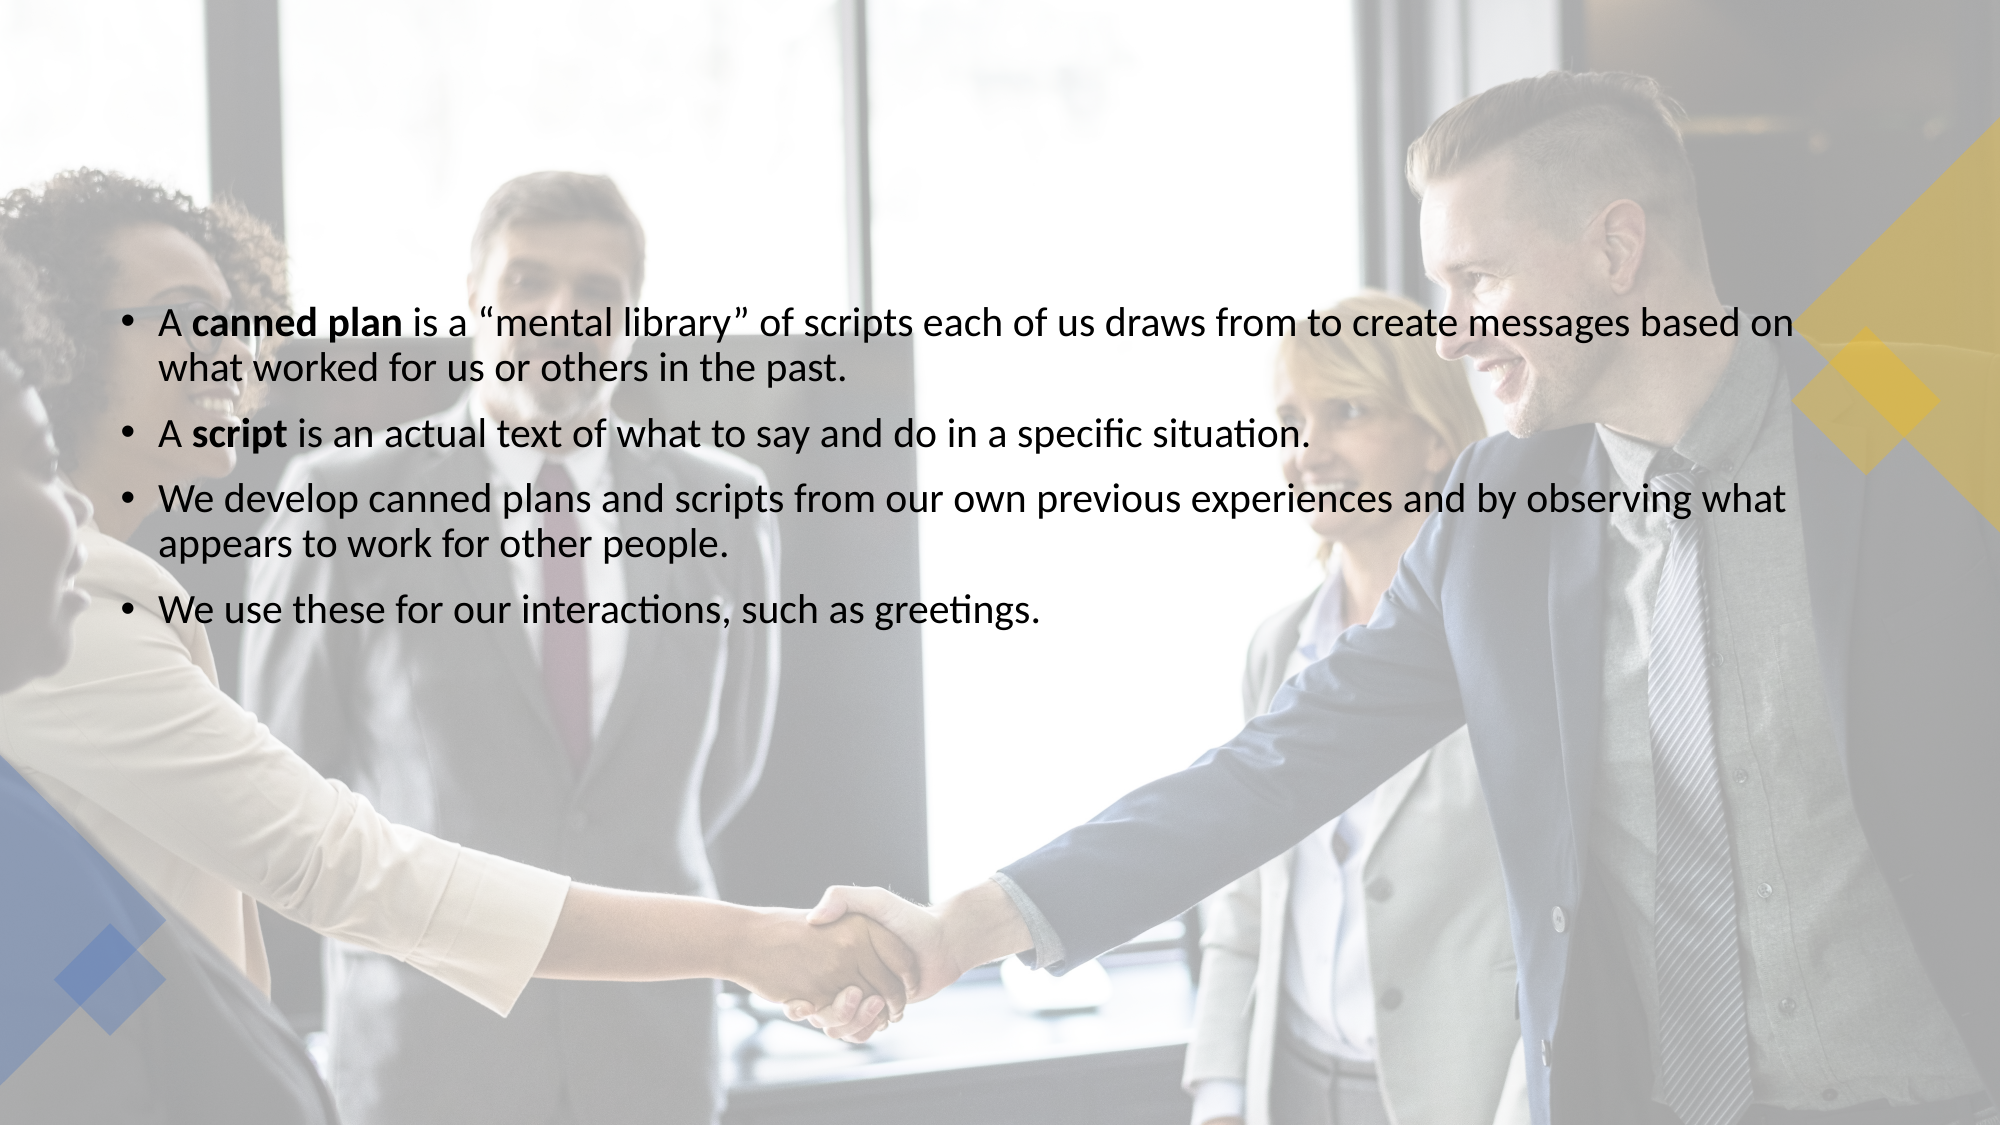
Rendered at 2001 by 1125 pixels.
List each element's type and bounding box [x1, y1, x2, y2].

list [0, 0, 2000, 1125]
